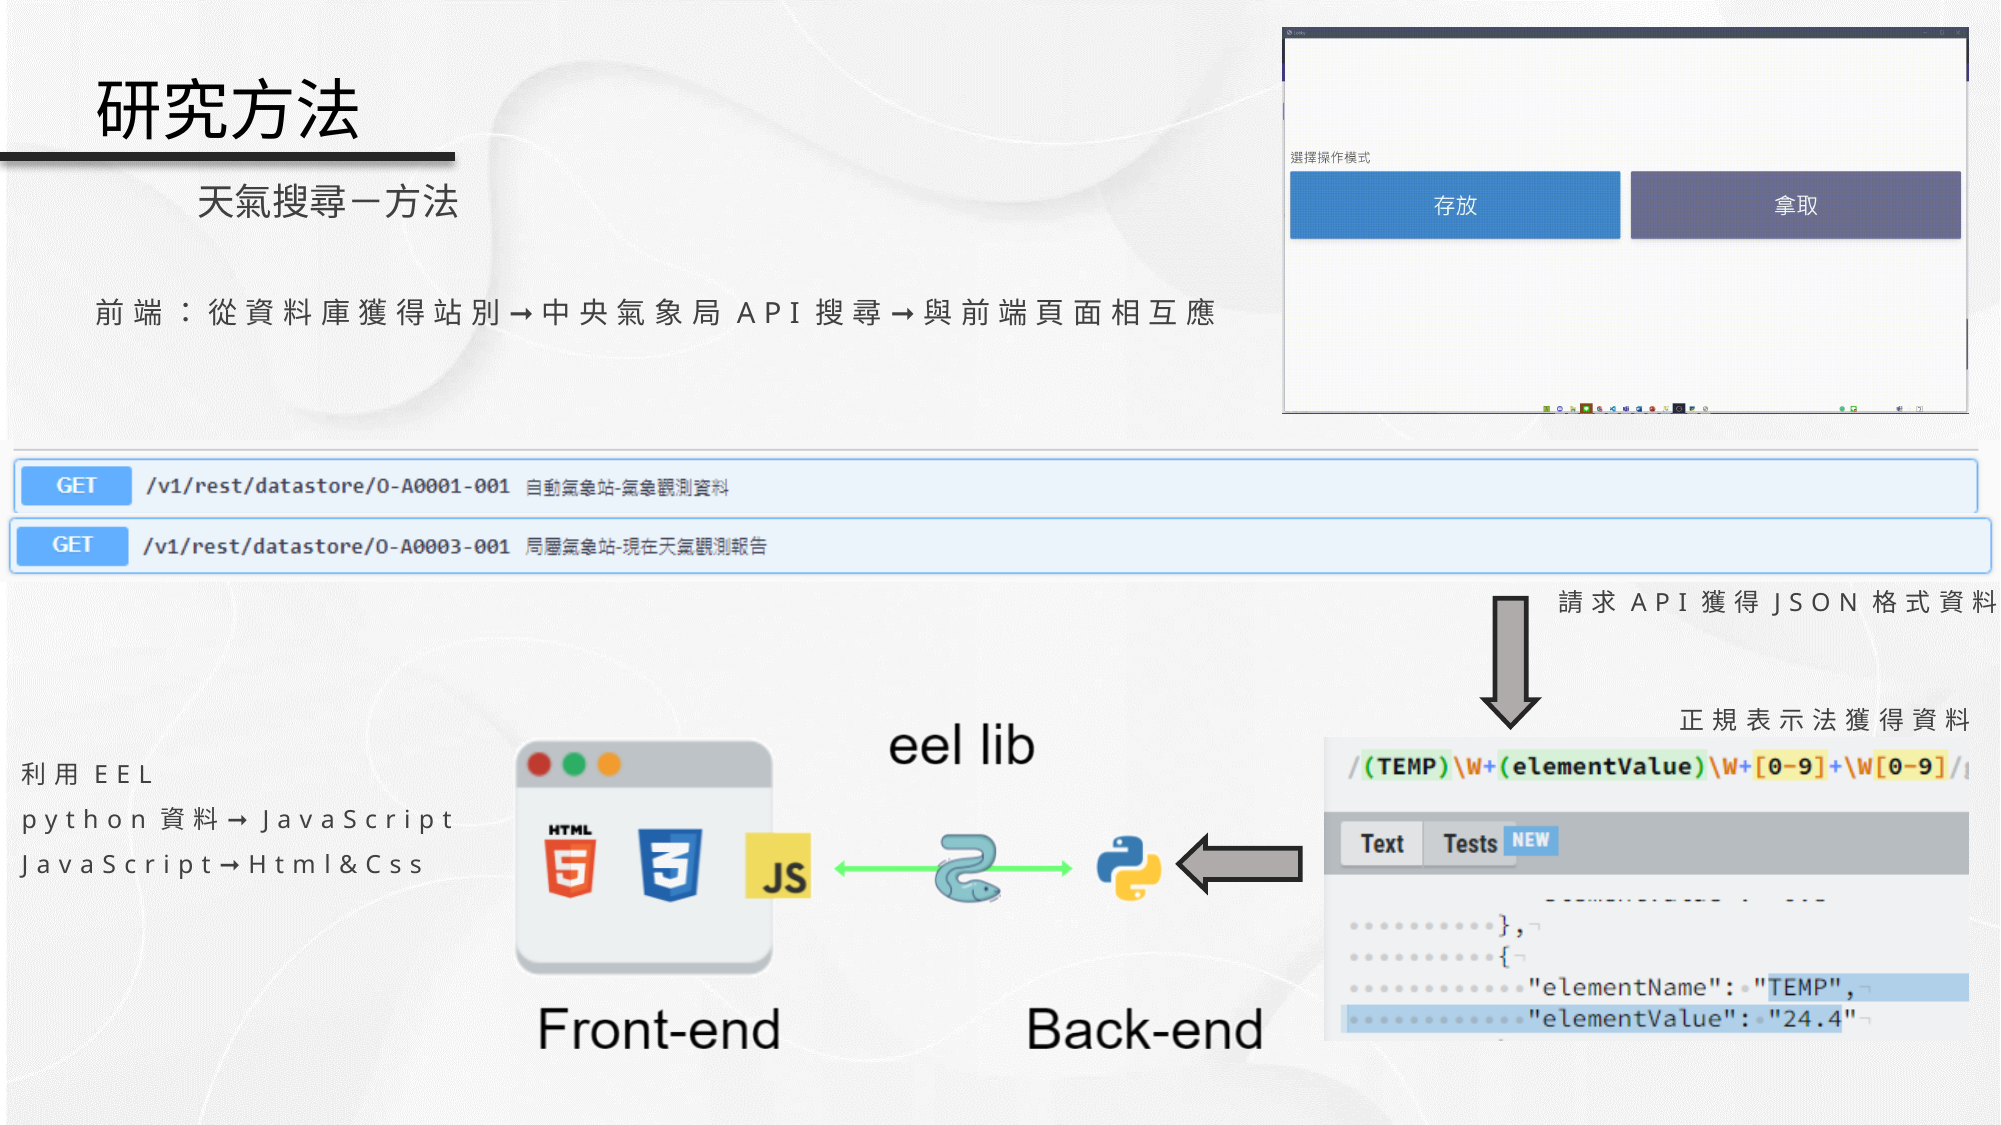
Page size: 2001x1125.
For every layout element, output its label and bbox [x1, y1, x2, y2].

text_box [0, 60, 636, 157]
picture [0, 0, 2000, 1125]
